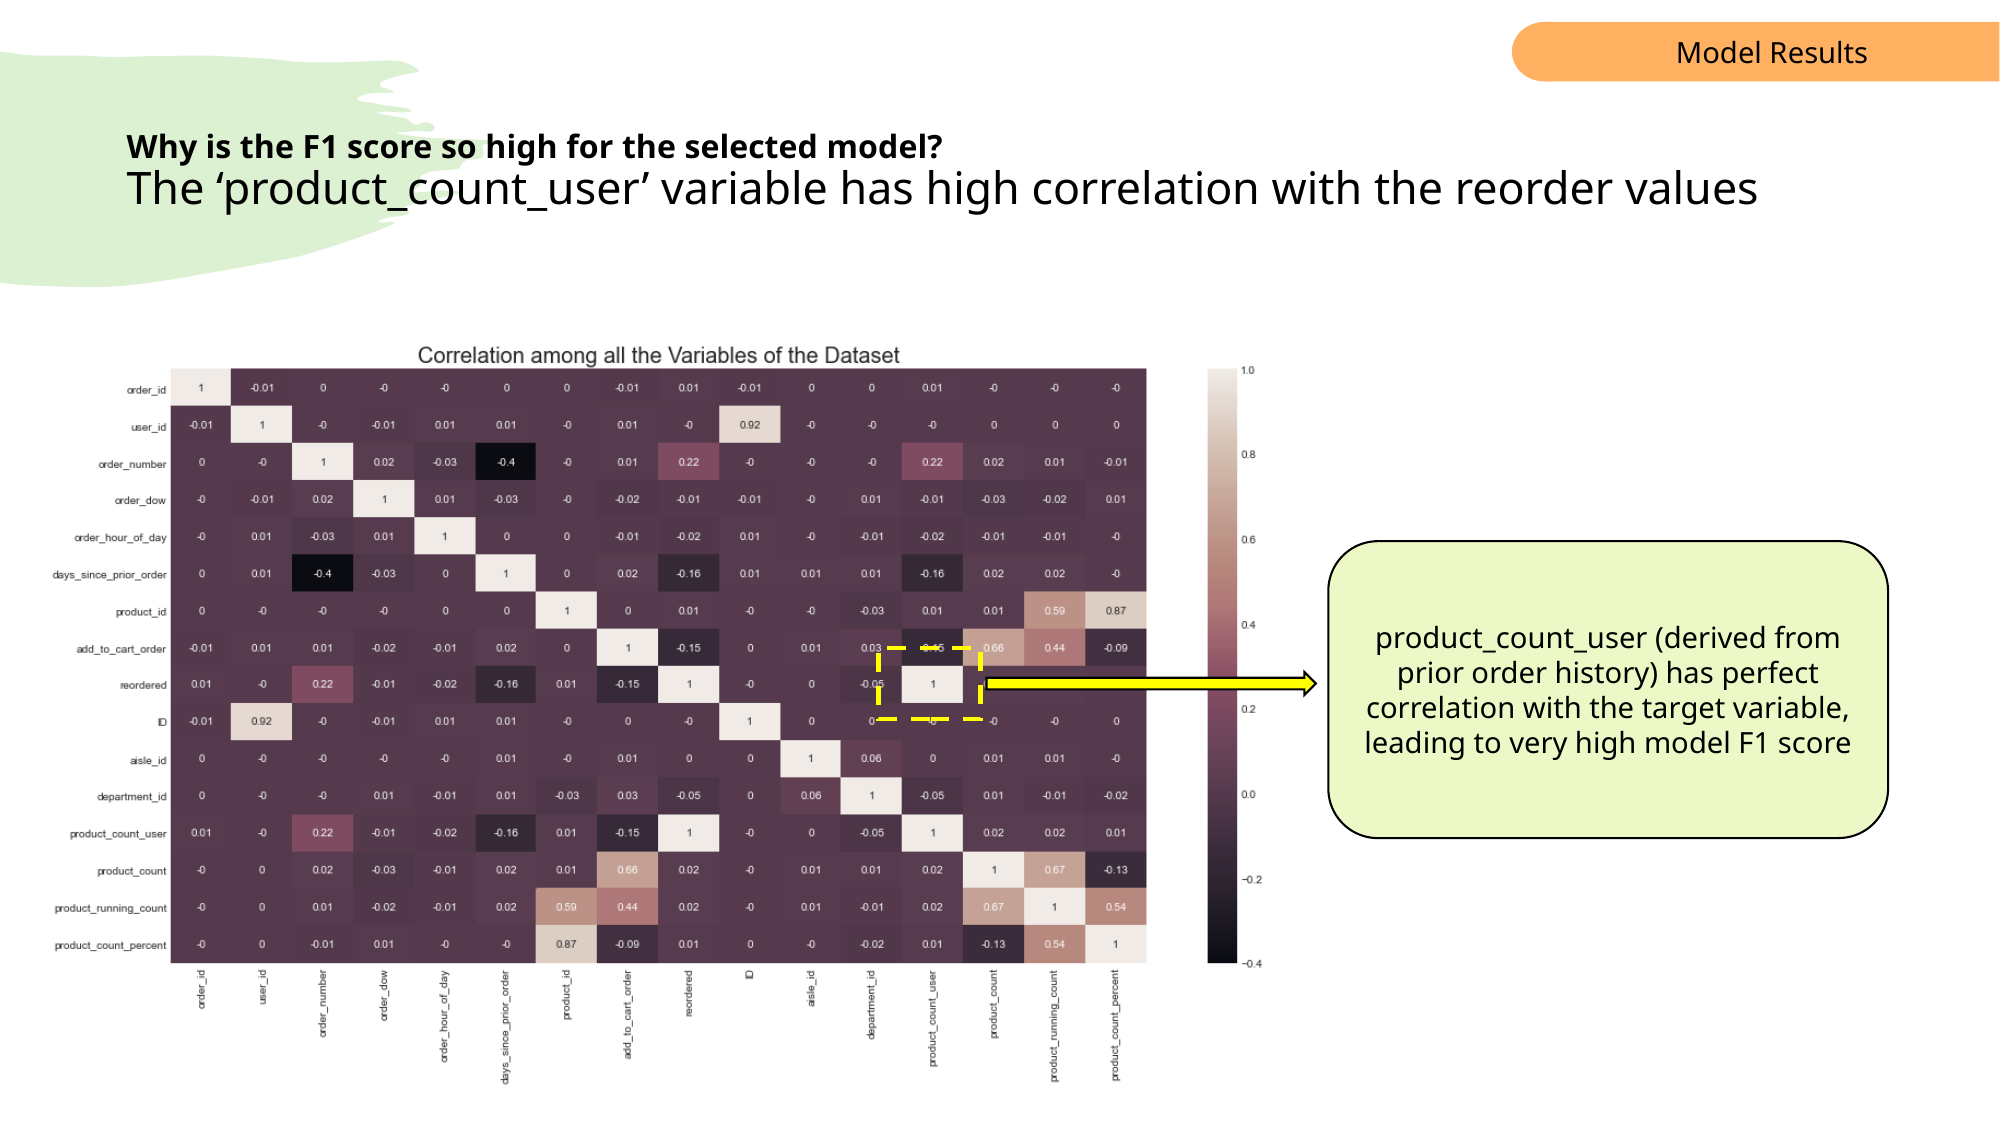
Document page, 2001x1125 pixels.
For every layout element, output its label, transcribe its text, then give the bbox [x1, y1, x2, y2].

title Why is the F1 score so high for the selected model? The ‘product_count_user’ variable has high correlation with the reorder values [111, 103, 1847, 242]
text_box product_count_user (derived from prior order history) has perfect correlation with the target variable, leading to very high model F1 score [1327, 540, 1890, 840]
picture [44, 339, 1270, 1090]
text_box [1270, 669, 1318, 698]
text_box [1511, 21, 2000, 82]
